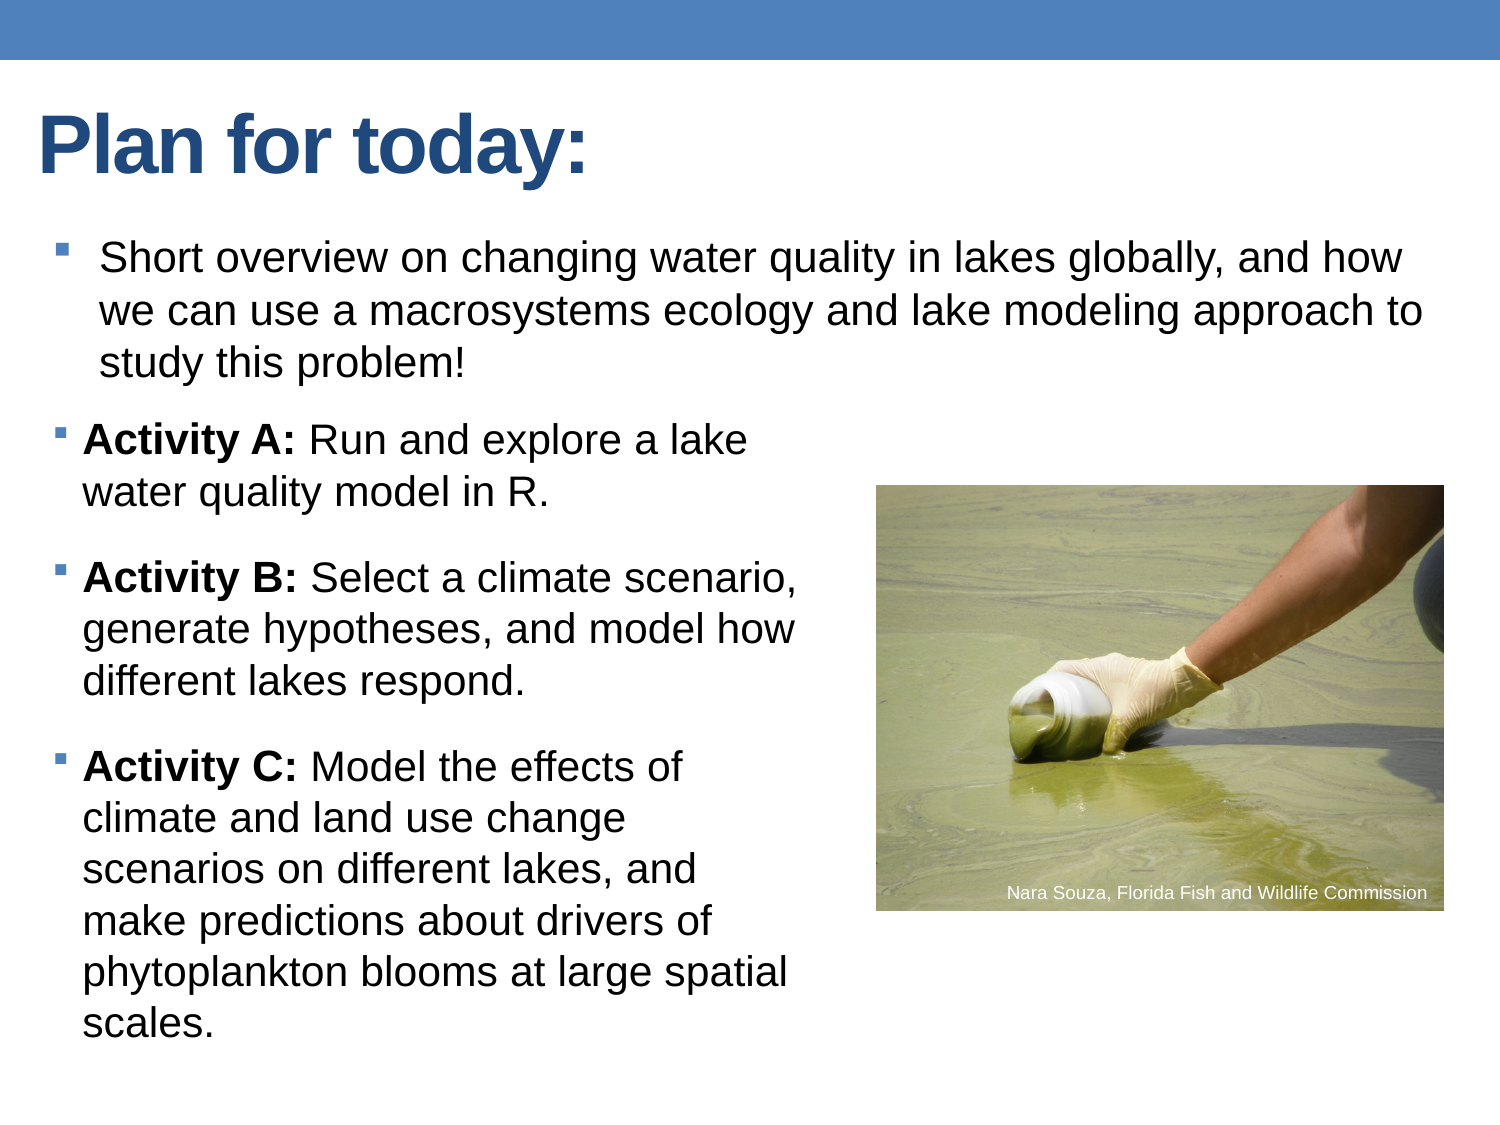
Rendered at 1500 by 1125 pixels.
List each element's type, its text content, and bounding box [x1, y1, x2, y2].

text_box Plan for today: [0, 59, 1350, 222]
text_box Activity A: Run and explore a lake water quality model in R. Activity B: Select a climate scenario, generate hypotheses, and model how different lakes respond. Activity C: Model the effects of climate and land use change scenarios on different lakes, and make predictions about drivers of phytoplankton blooms at large spatial scales. [37, 403, 827, 1069]
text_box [876, 485, 1444, 912]
text_box Short overview on changing water quality in lakes globally, and how we can use a macrosystems ecology and lake modeling approach to study this problem! [37, 221, 1444, 395]
